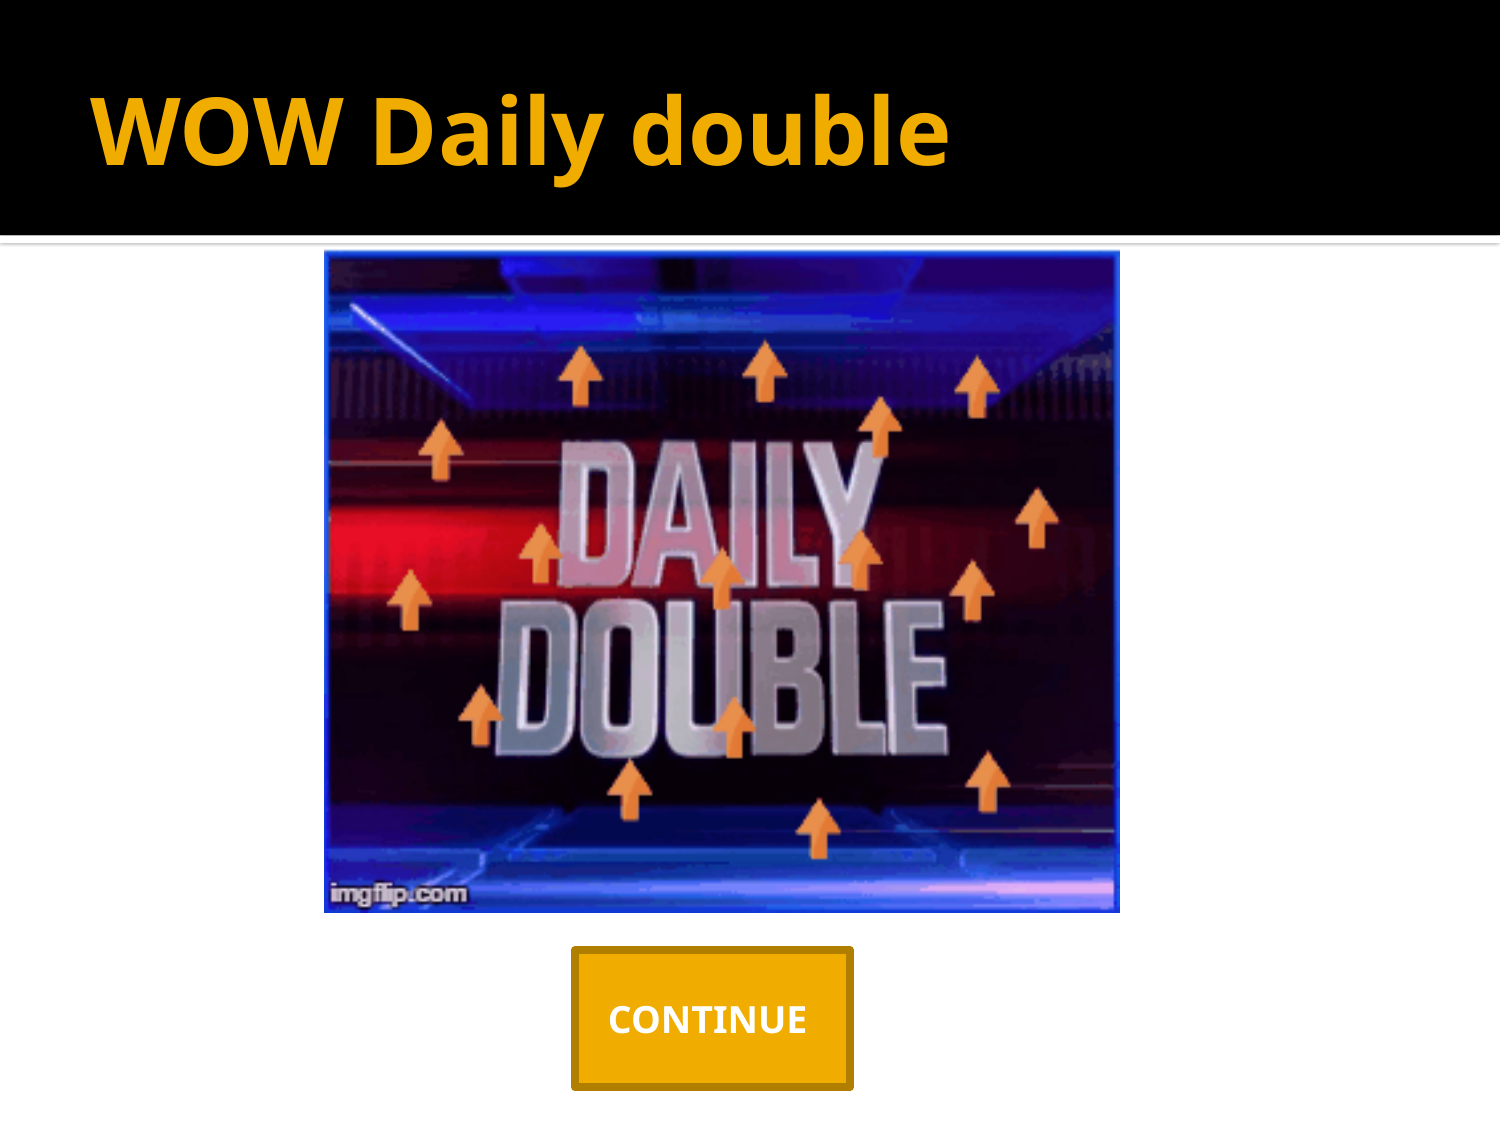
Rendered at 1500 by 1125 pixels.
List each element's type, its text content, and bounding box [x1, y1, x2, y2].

title WOW Daily double [75, 25, 1425, 231]
picture [324, 249, 1120, 913]
text_box CONTINUE [571, 946, 854, 1091]
